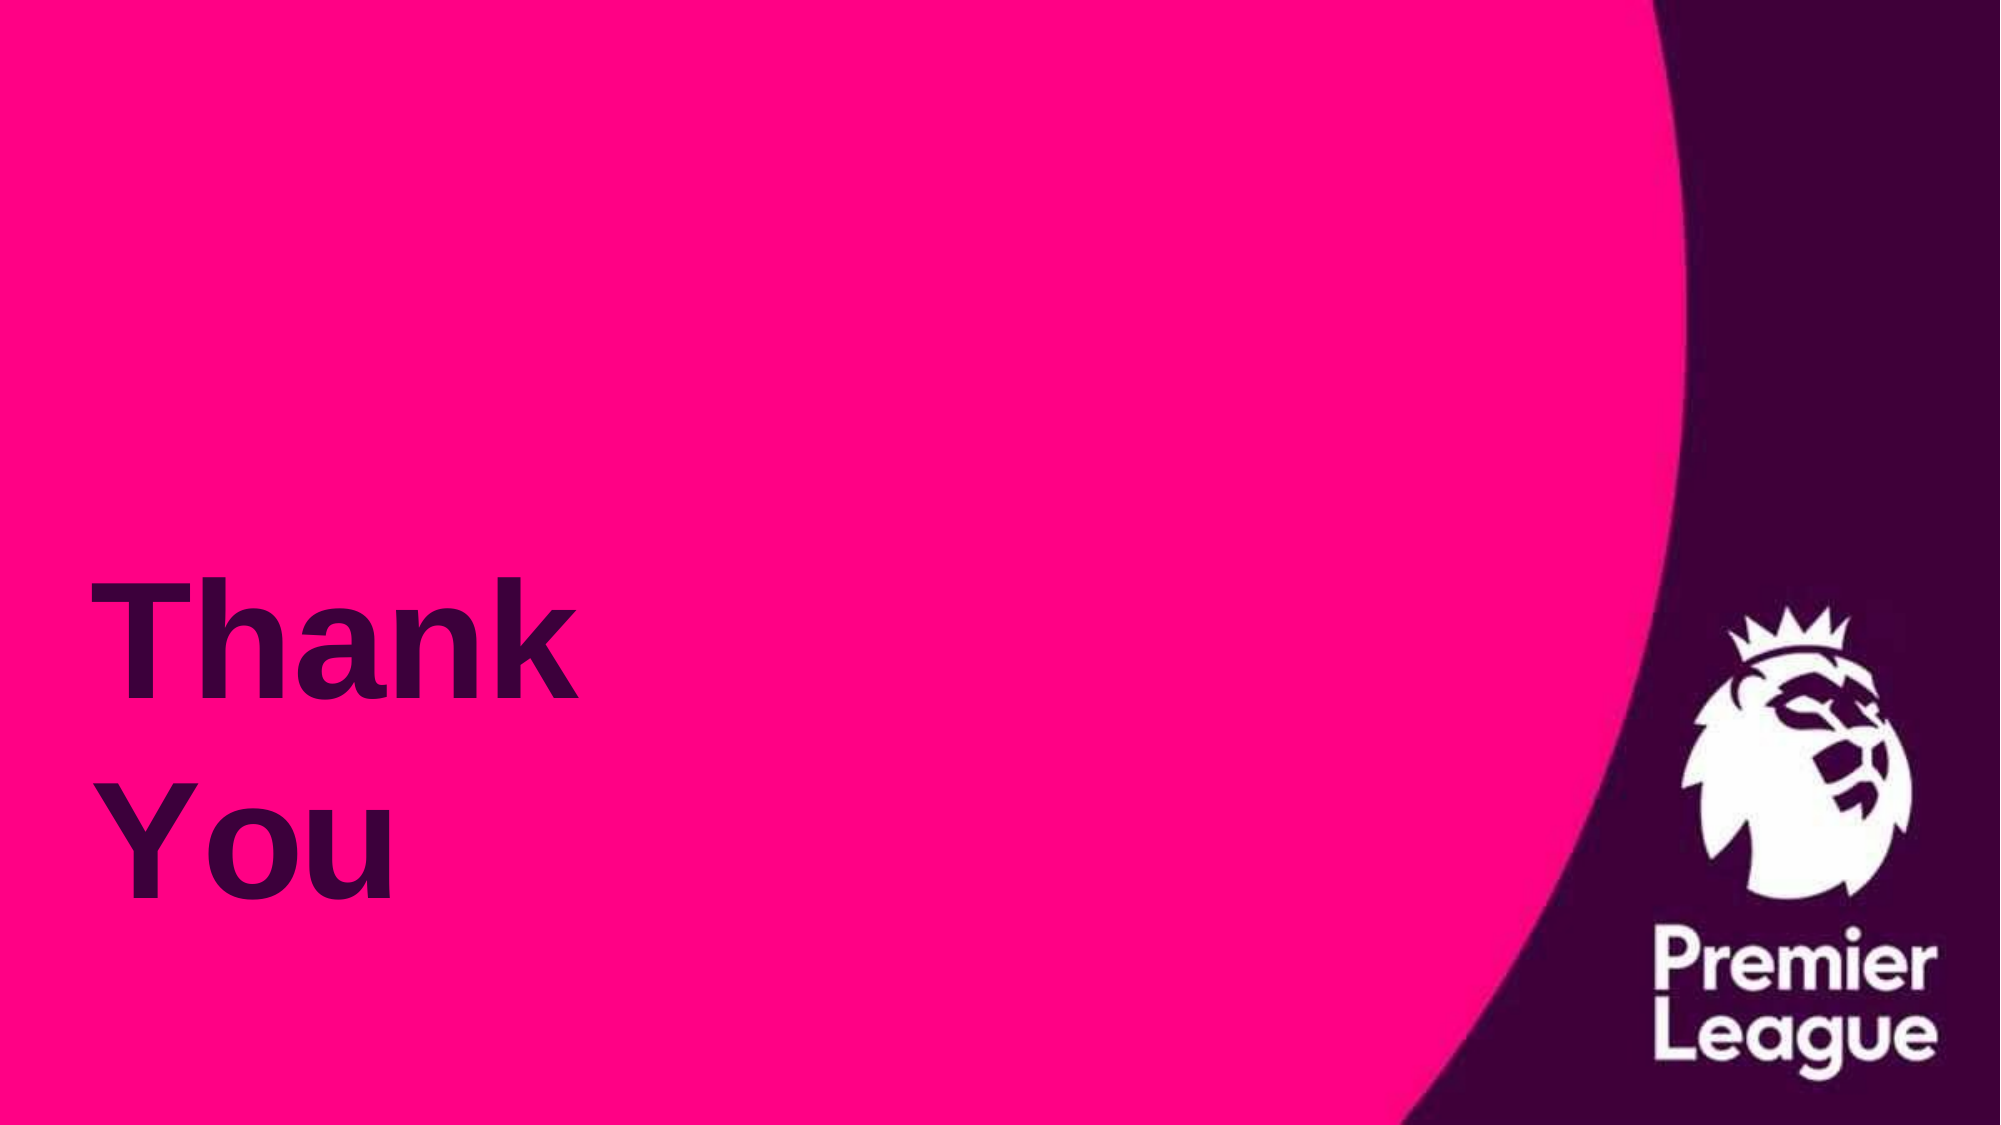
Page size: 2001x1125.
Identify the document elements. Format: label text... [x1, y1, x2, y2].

picture [0, 0, 2000, 1125]
title Thank You [88, 530, 910, 933]
